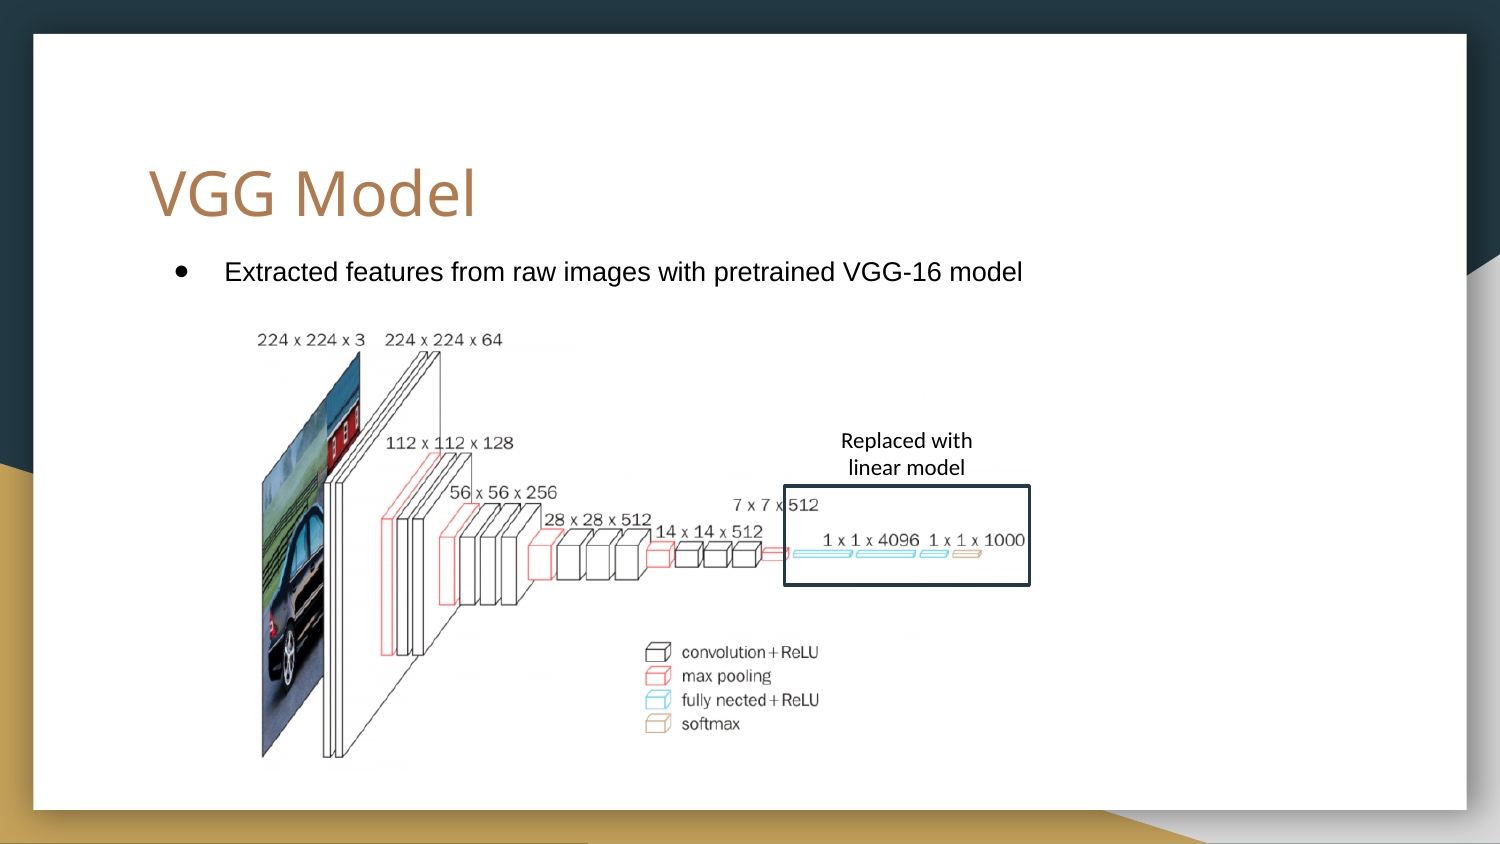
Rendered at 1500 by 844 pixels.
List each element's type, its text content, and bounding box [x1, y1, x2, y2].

picture [242, 321, 1038, 770]
list Extracted features from raw images with pretrained VGG-16 model [134, 234, 1366, 705]
title VGG Model [134, 138, 1366, 234]
